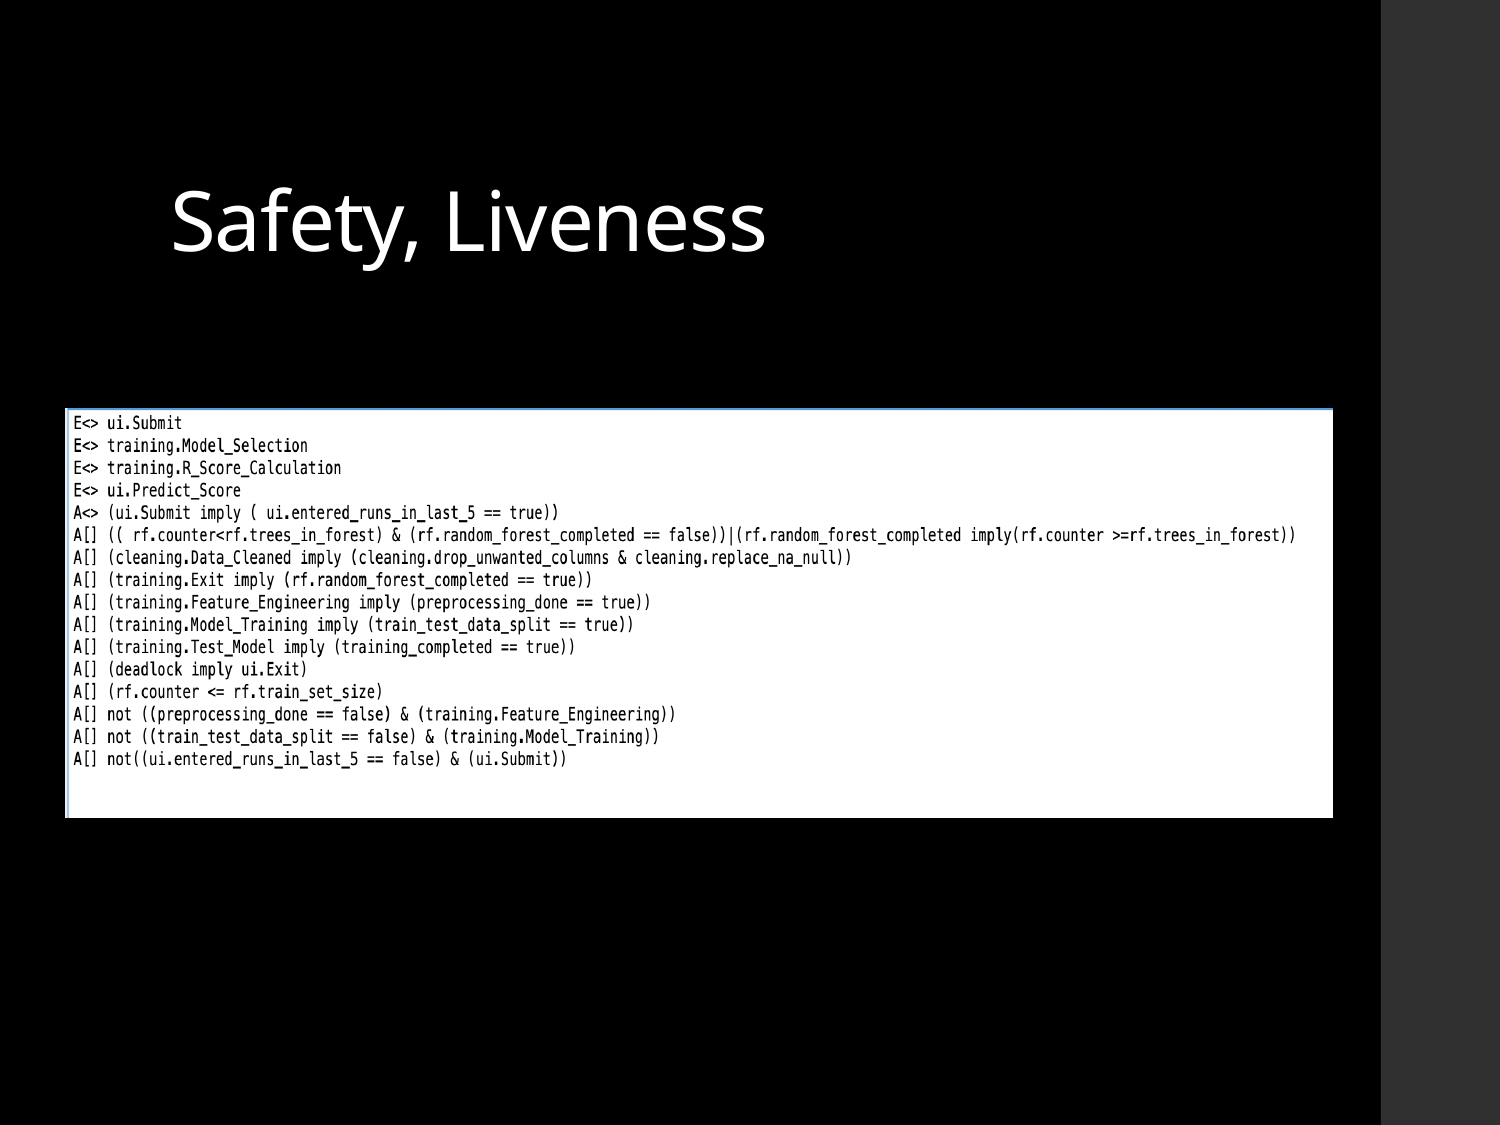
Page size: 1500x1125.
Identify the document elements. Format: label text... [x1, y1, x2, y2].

title Safety, Liveness [155, 60, 1348, 278]
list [65, 408, 1333, 819]
